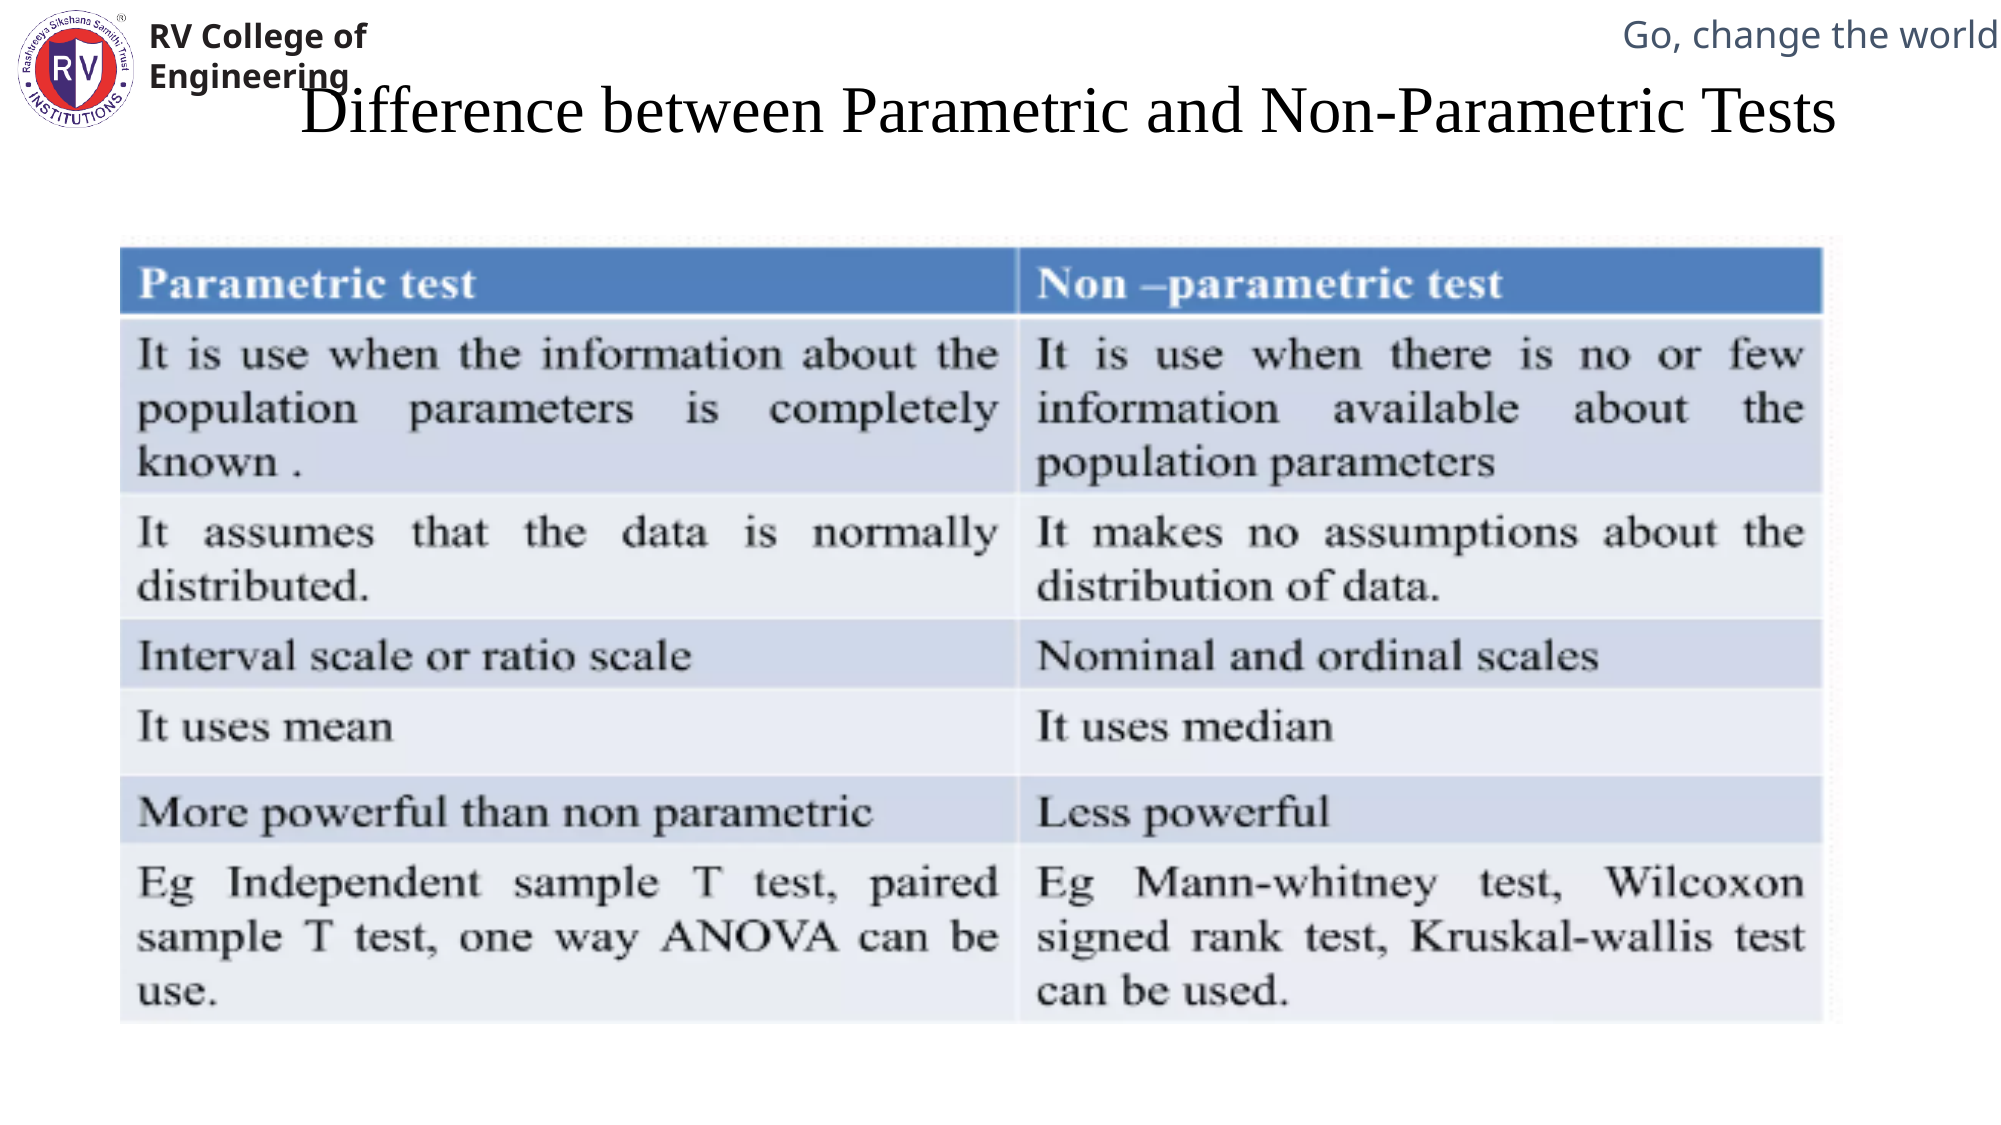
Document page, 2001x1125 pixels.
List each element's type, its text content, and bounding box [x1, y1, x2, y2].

text_box Difference between Parametric and Non-Parametric Tests [261, 58, 1880, 154]
picture [119, 235, 1843, 1024]
picture [17, 10, 134, 128]
